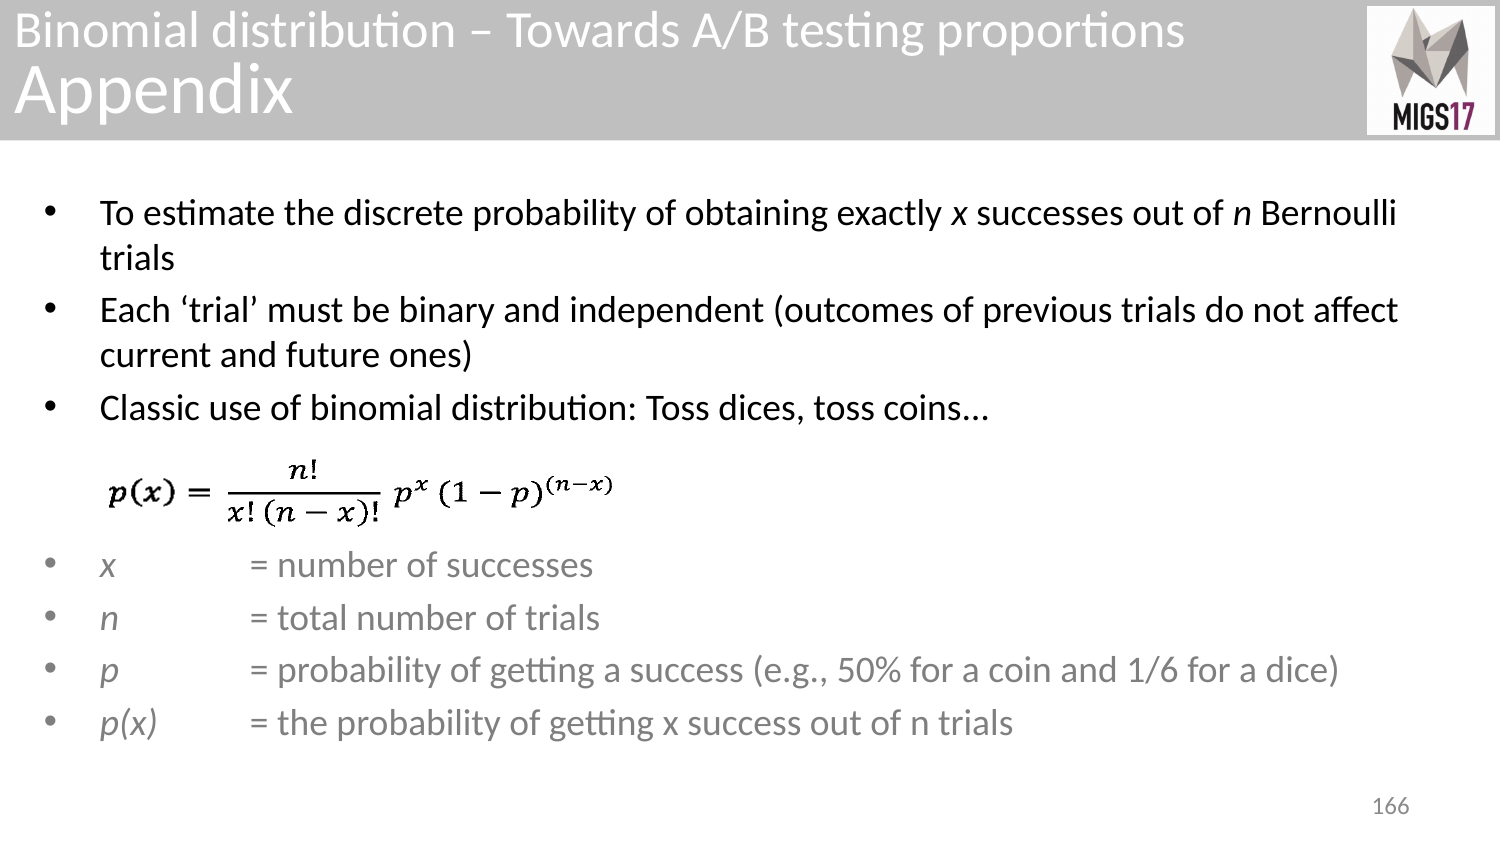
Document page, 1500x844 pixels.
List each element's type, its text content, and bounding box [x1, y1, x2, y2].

picture [1367, 6, 1496, 135]
slide_number 166 [1074, 782, 1425, 827]
text_box Binomial distribution – Towards A/B testing proportions Appendix [0, 0, 1500, 141]
list To estimate the discrete probability of obtaining exactly x successes out of n Bernoulli trials Each ‘trial’ must be binary and independent (outcomes of previous trials do not affect current and future ones) Classic use of binomial distribution: Toss dices, toss coins… x = number of successes n = total number of trials p = probability of getting a success (e.g., 50% for a coin and 1/6 for a dice) p(x) = the probability of getting x success out of n trials [29, 180, 1441, 793]
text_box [106, 440, 620, 545]
